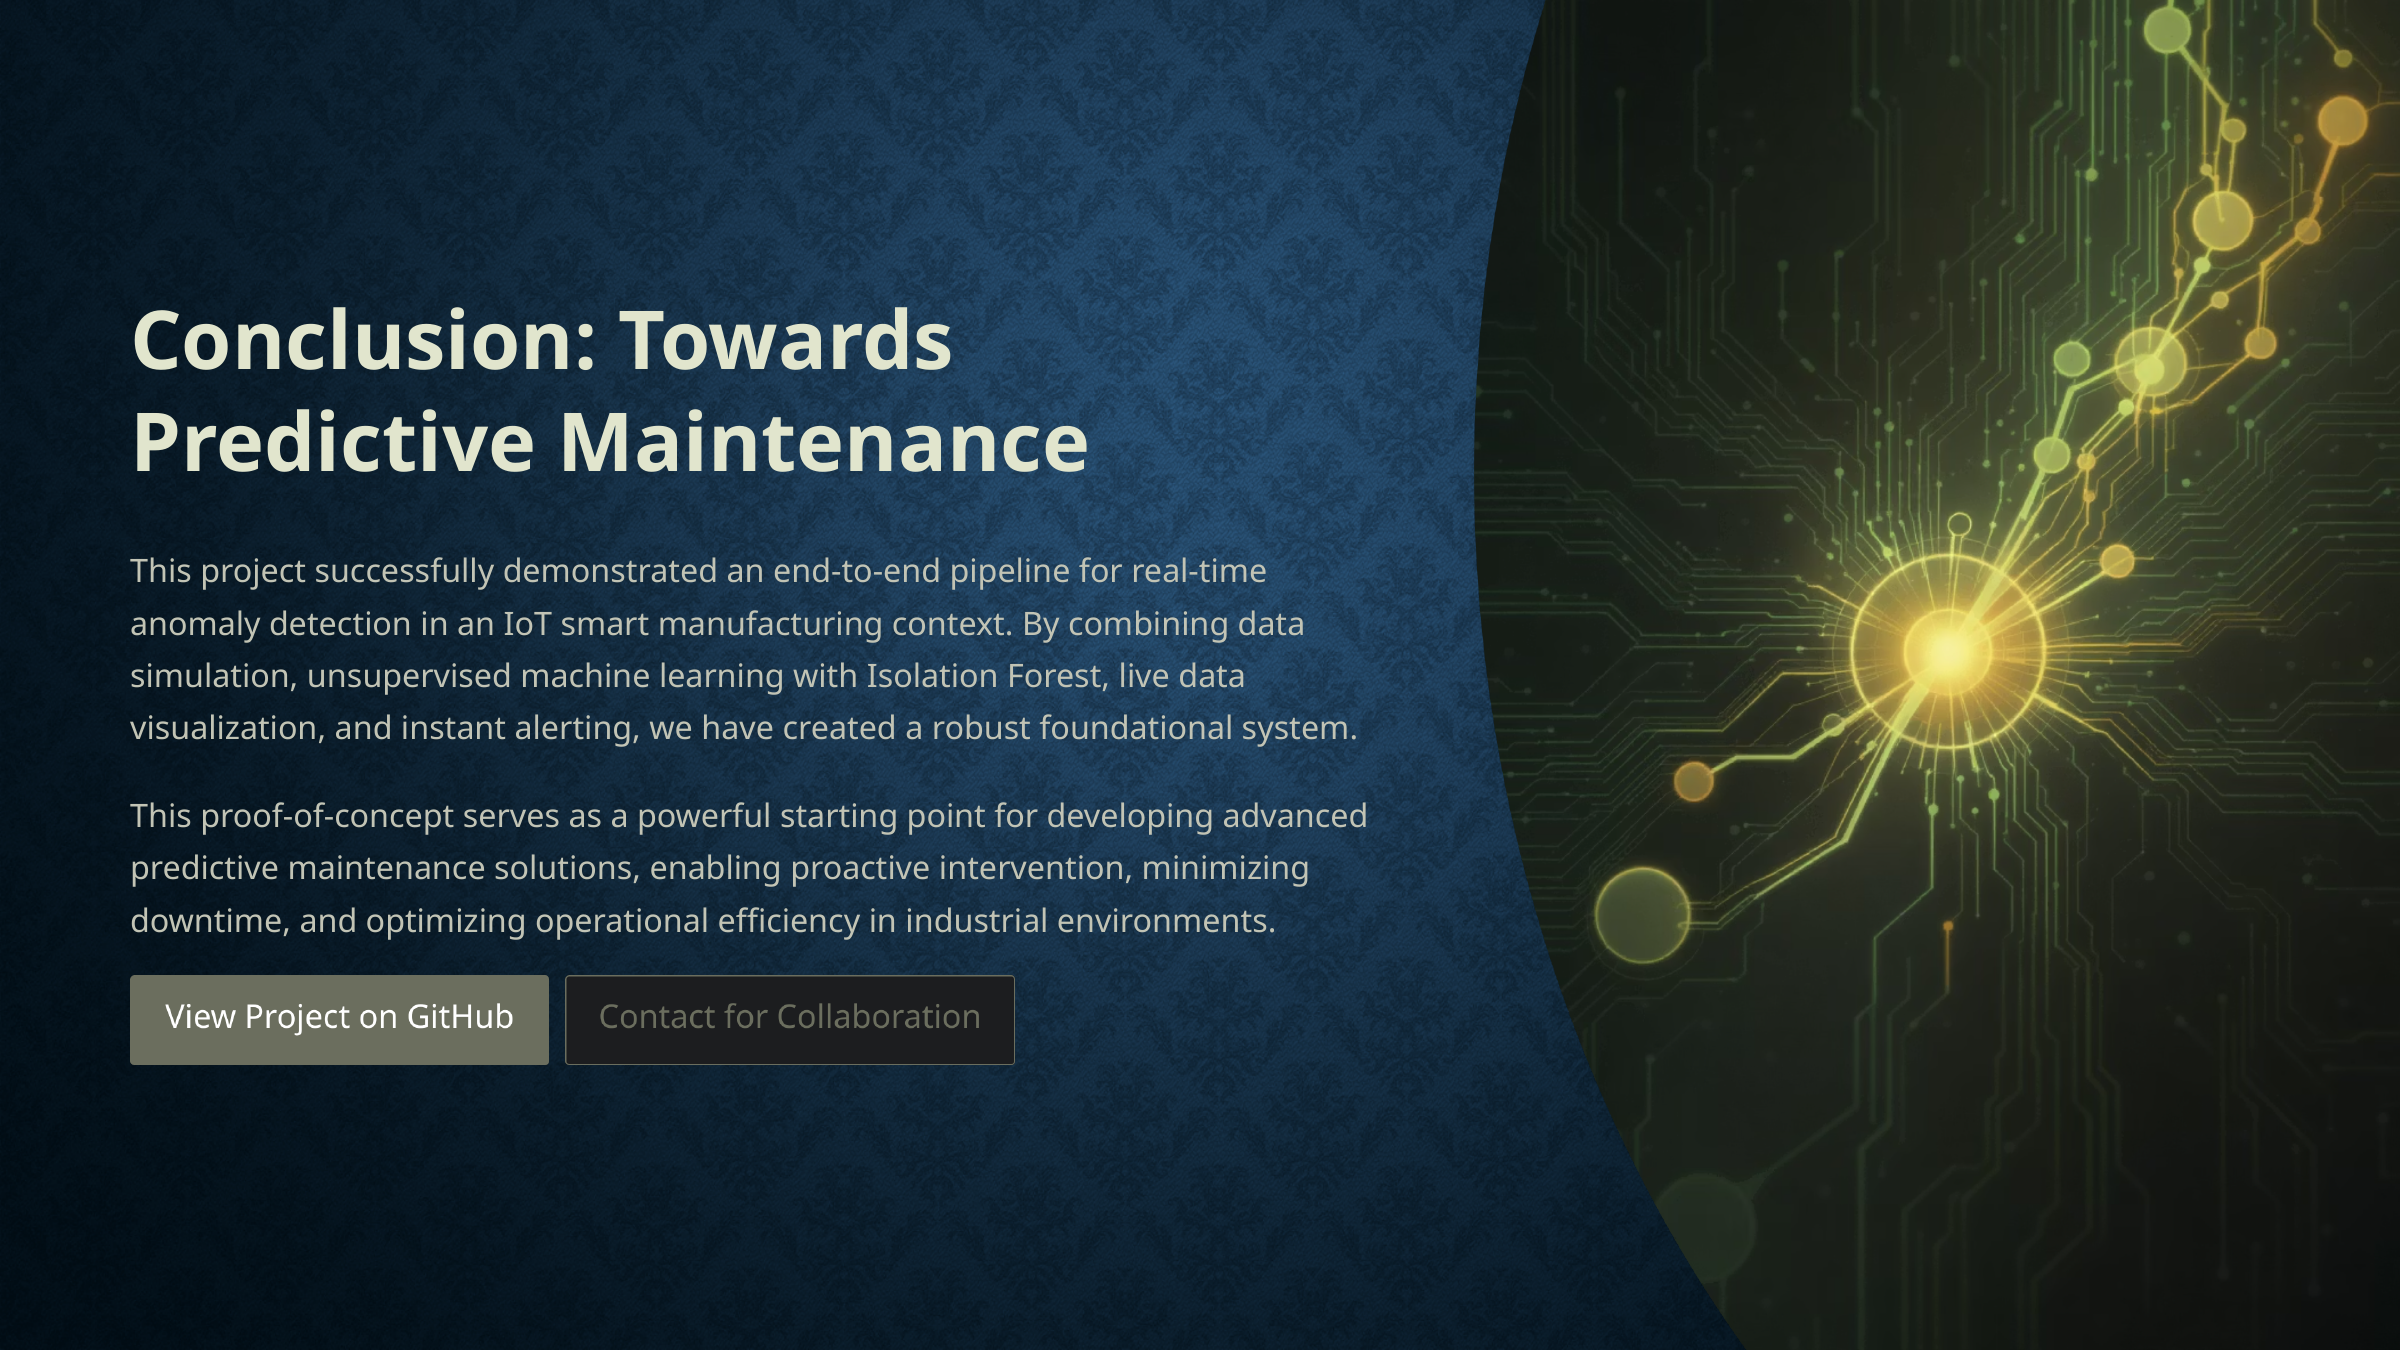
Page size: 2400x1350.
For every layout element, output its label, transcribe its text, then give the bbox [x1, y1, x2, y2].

picture [564, 974, 1016, 1066]
picture [129, 974, 550, 1066]
text_box This proof-of-concept serves as a powerful starting point for developing advanced predictive maintenance solutions, enabling proactive intervention, minimizing downtime, and optimizing operational efficiency in industrial environments. [130, 782, 1370, 939]
text_box Conclusion: Towards Predictive Maintenance [130, 285, 1370, 489]
picture [1454, 0, 2400, 1350]
text_box This project successfully demonstrated an end-to-end pipeline for real-time anomaly detection in an IoT smart manufacturing context. By combining data simulation, unsupervised machine learning with Isolation Forest, live data visualization, and instant alerting, we have created a robust foundational system. [130, 537, 1370, 746]
